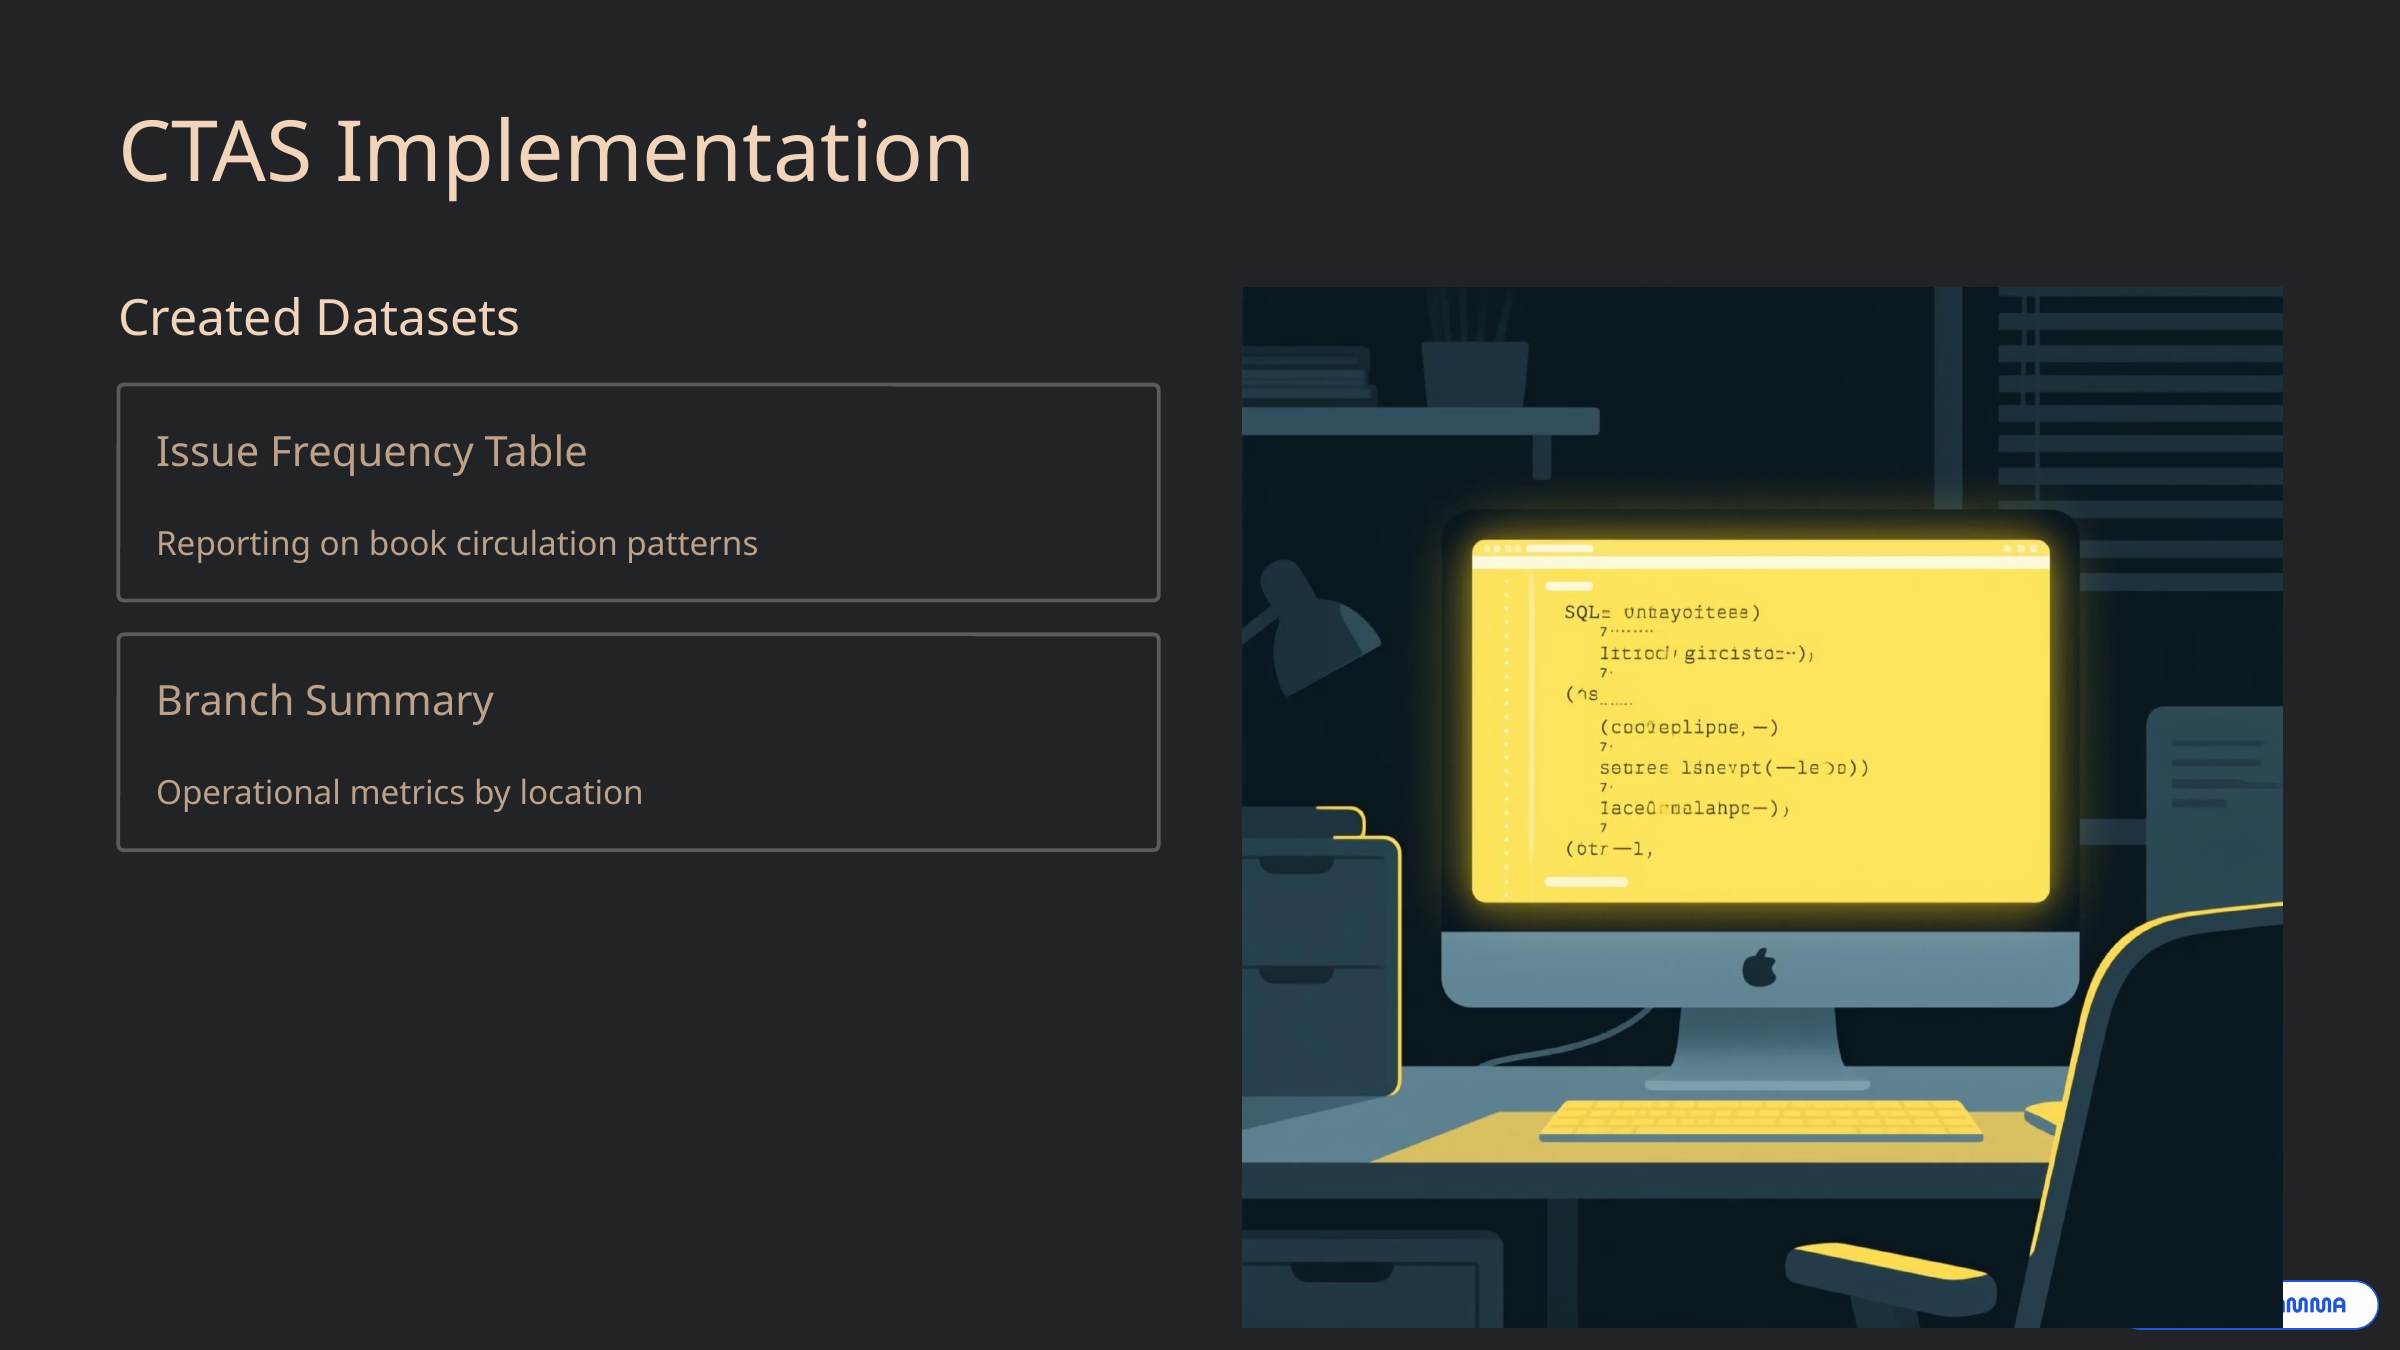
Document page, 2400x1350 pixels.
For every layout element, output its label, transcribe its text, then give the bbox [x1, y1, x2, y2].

text_box Branch Summary [155, 671, 579, 725]
text_box [118, 384, 1159, 601]
text_box [118, 634, 1159, 851]
text_box Created Datasets [118, 283, 626, 347]
text_box CTAS Implementation [118, 92, 1027, 199]
text_box Reporting on book circulation patterns [155, 508, 1122, 563]
text_box Issue Frequency Table [155, 422, 617, 476]
picture [1242, 287, 2389, 1339]
text_box Operational metrics by location [155, 758, 1122, 813]
